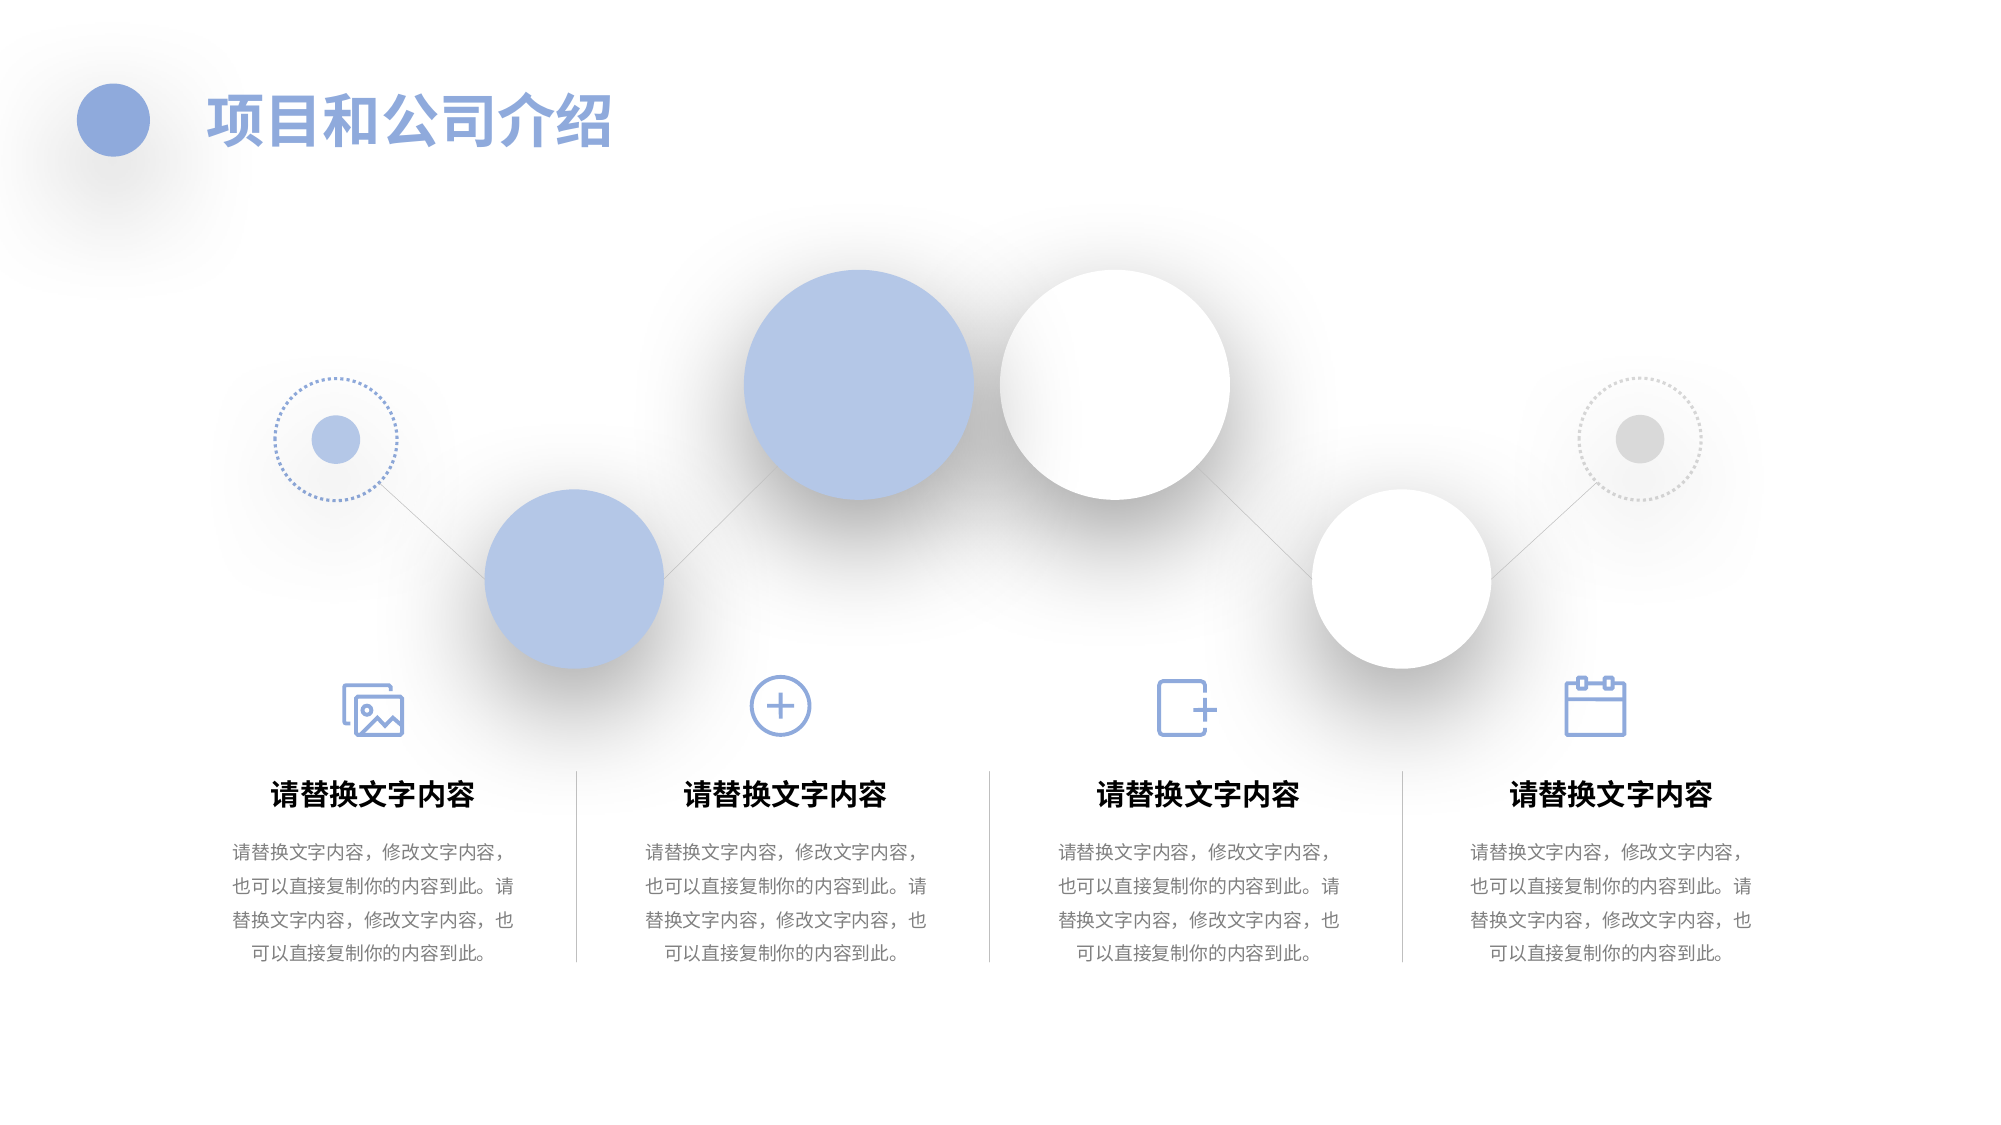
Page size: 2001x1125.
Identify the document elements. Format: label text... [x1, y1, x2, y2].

text_box [75, 82, 152, 158]
text_box 请替换文字内容，修改文字内容，也可以直接复制你的内容到此。请替换文字内容，修改文字内容，也可以直接复制你的内容到此。 [229, 829, 518, 965]
text_box 项目和公司介绍 [191, 77, 726, 162]
text_box 请替换文字内容，修改文字内容，也可以直接复制你的内容到此。请替换文字内容，修改文字内容，也可以直接复制你的内容到此。 [1467, 829, 1756, 965]
text_box 请替换文字内容 [233, 776, 514, 812]
text_box 请替换文字内容 [1471, 776, 1752, 812]
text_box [751, 676, 810, 735]
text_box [344, 685, 403, 735]
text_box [1566, 677, 1625, 735]
text_box 请替换文字内容，修改文字内容，也可以直接复制你的内容到此。请替换文字内容，修改文字内容，也可以直接复制你的内容到此。 [1054, 829, 1343, 965]
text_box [999, 269, 1702, 669]
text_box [1159, 681, 1217, 735]
text_box 请替换文字内容 [646, 776, 926, 812]
text_box 请替换文字内容，修改文字内容，也可以直接复制你的内容到此。请替换文字内容，修改文字内容，也可以直接复制你的内容到此。 [642, 829, 930, 965]
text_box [274, 269, 974, 669]
text_box 请替换文字内容 [1058, 776, 1339, 812]
